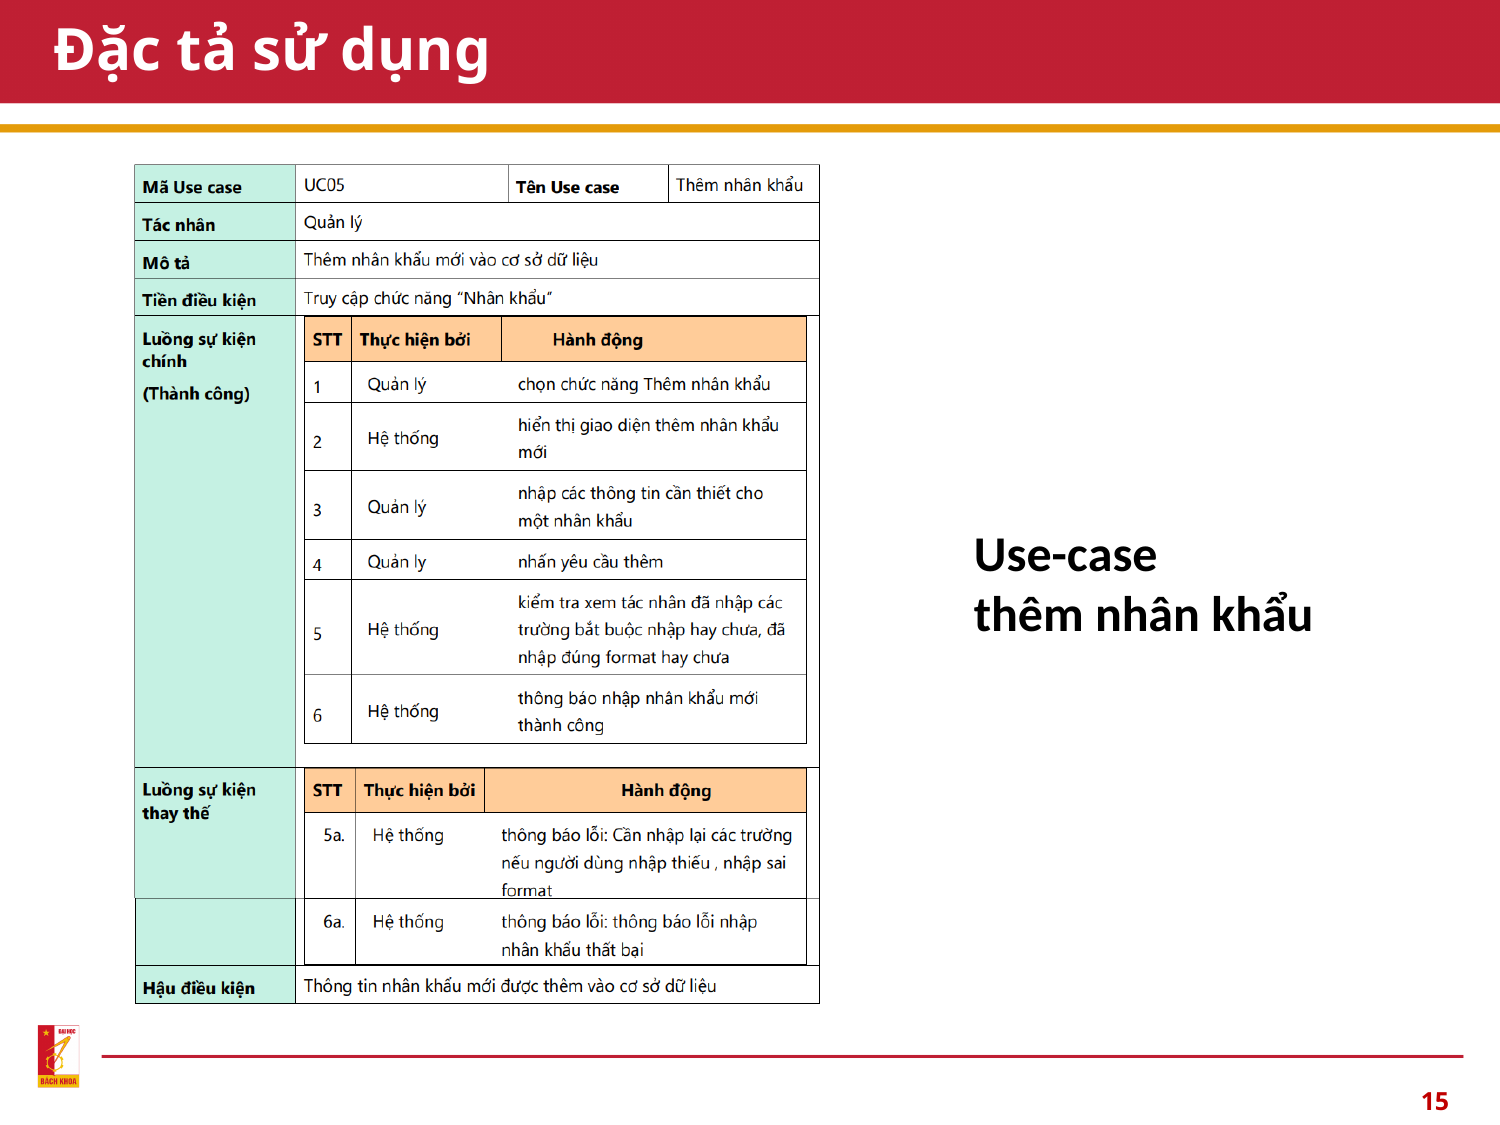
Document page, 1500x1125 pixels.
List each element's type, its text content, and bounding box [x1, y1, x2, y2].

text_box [128, 158, 823, 1007]
slide_number 15 [1126, 1078, 1464, 1125]
title Đặc tả sử dụng [38, 12, 1462, 87]
picture [0, 0, 1500, 1125]
text_box Use-case thêm nhân khẩu [959, 514, 1438, 650]
